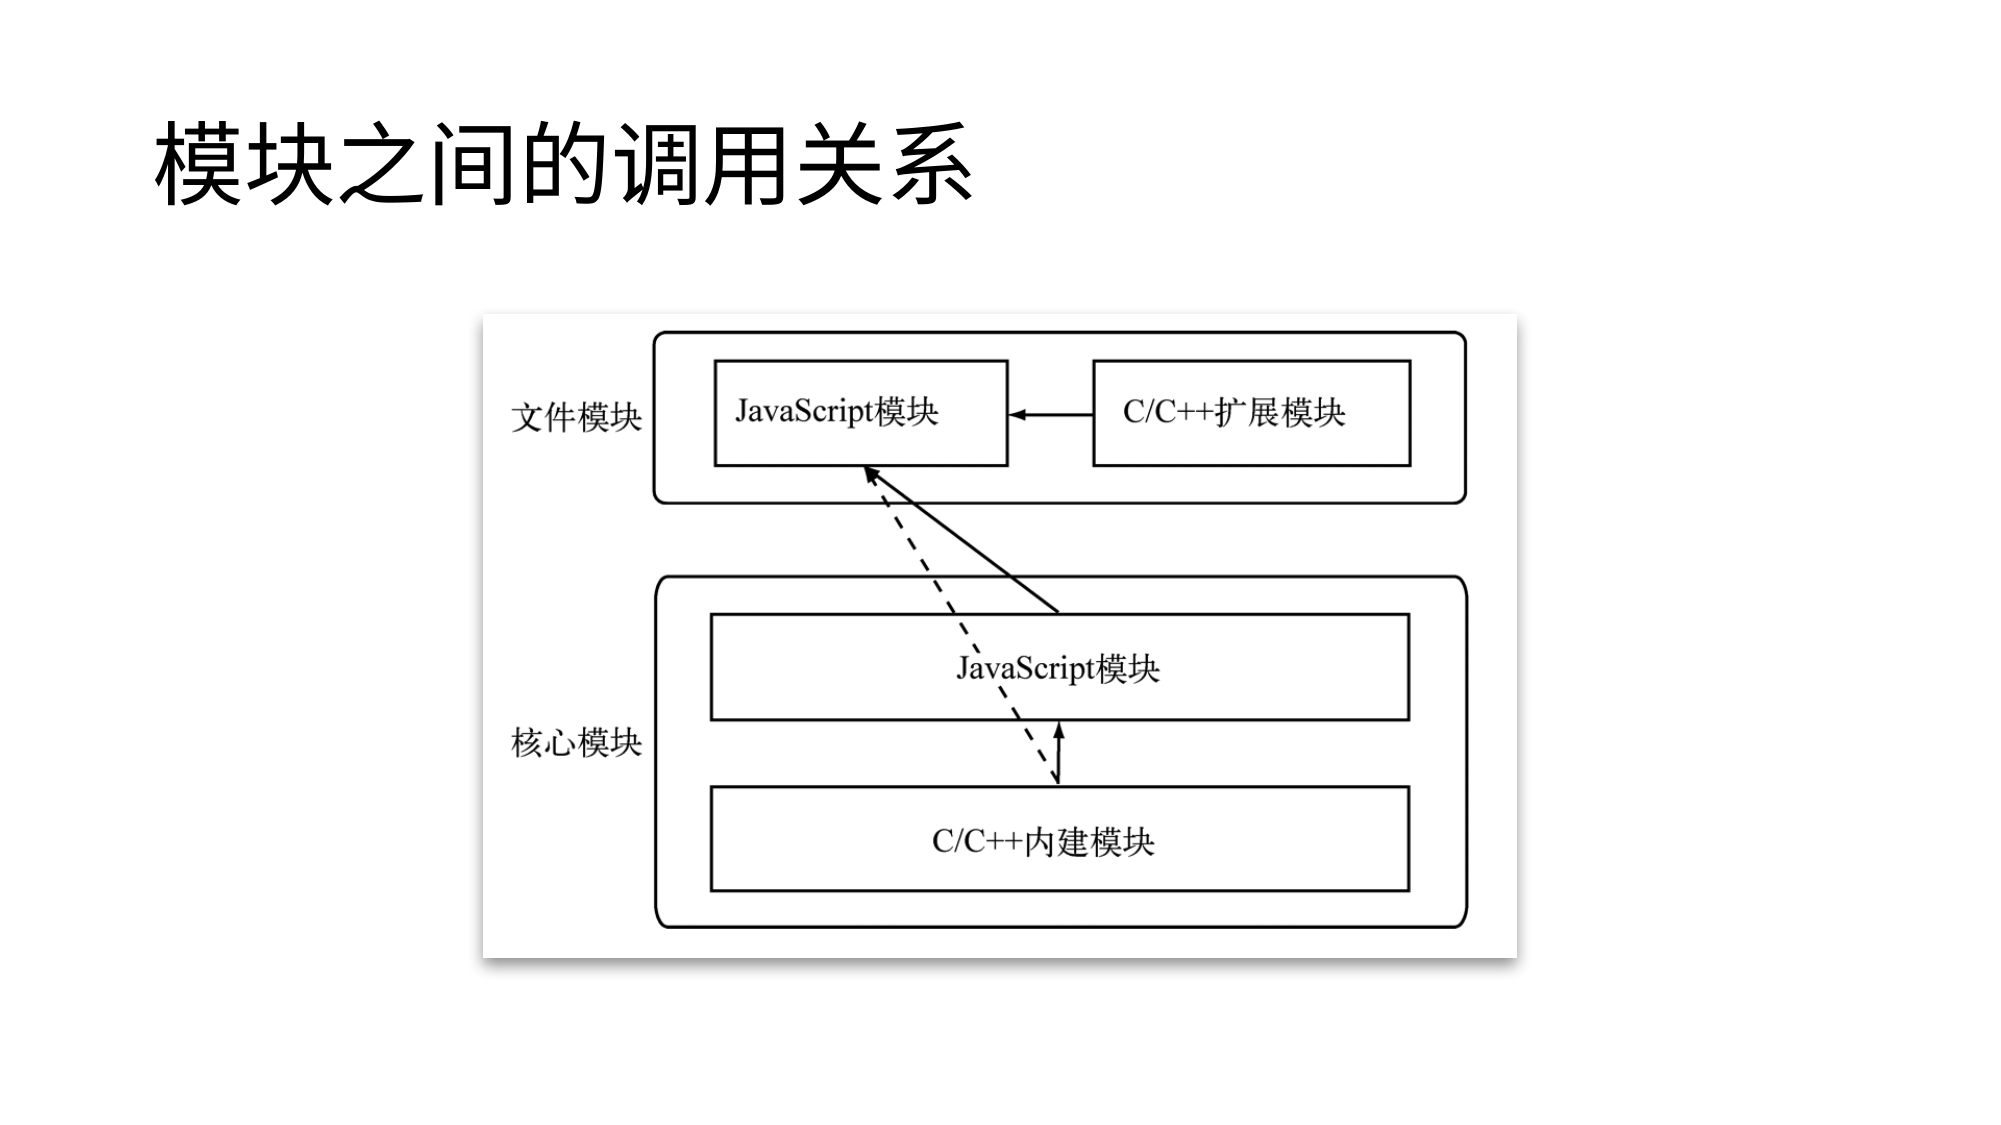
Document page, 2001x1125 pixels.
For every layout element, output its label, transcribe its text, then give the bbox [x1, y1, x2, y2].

title 模块之间的调用关系 [137, 59, 1863, 278]
picture [483, 314, 1517, 958]
